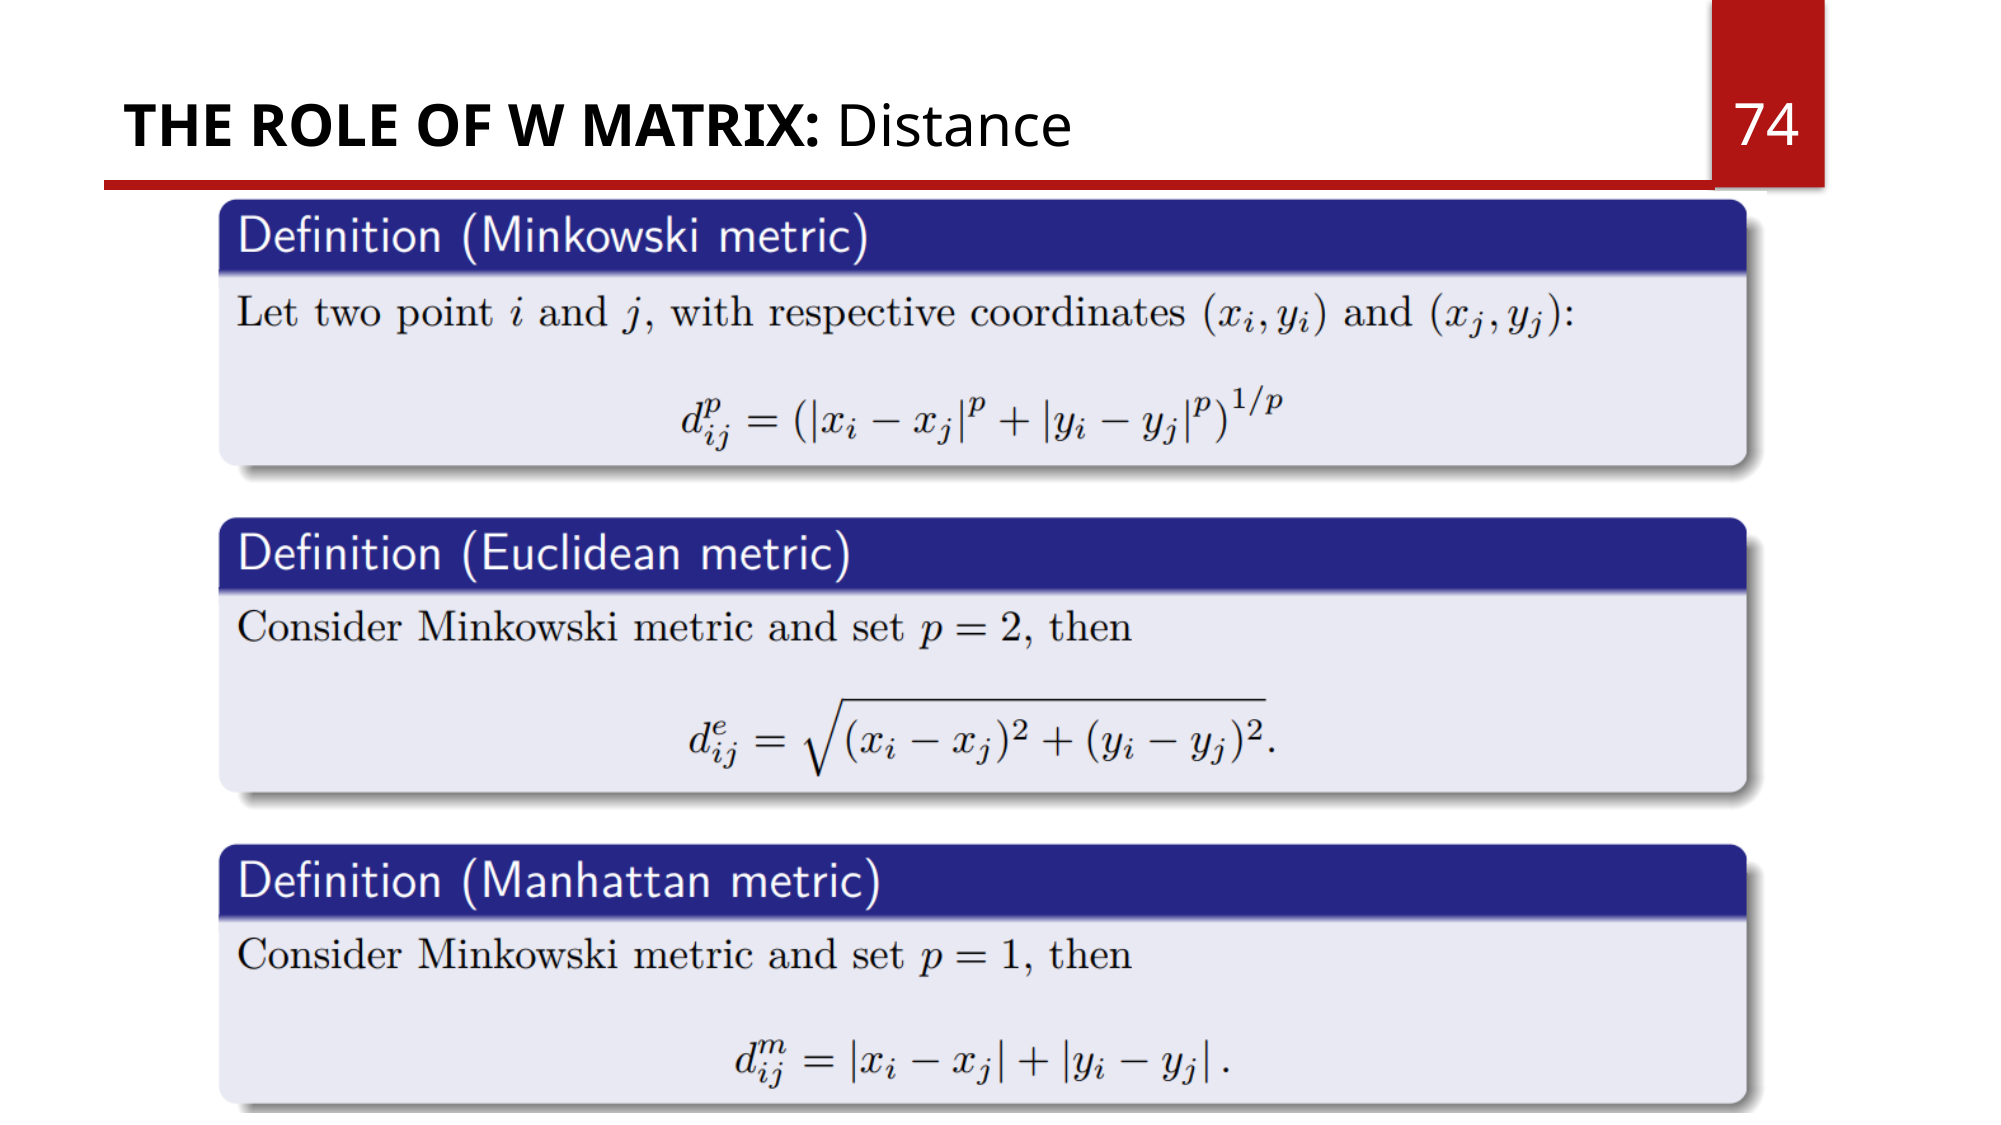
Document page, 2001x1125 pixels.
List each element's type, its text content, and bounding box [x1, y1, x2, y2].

text_box THE ROLE OF W MATRIX: Distance [109, 64, 1612, 181]
picture [206, 190, 1768, 1113]
slide_number 74 [1698, 48, 1836, 175]
